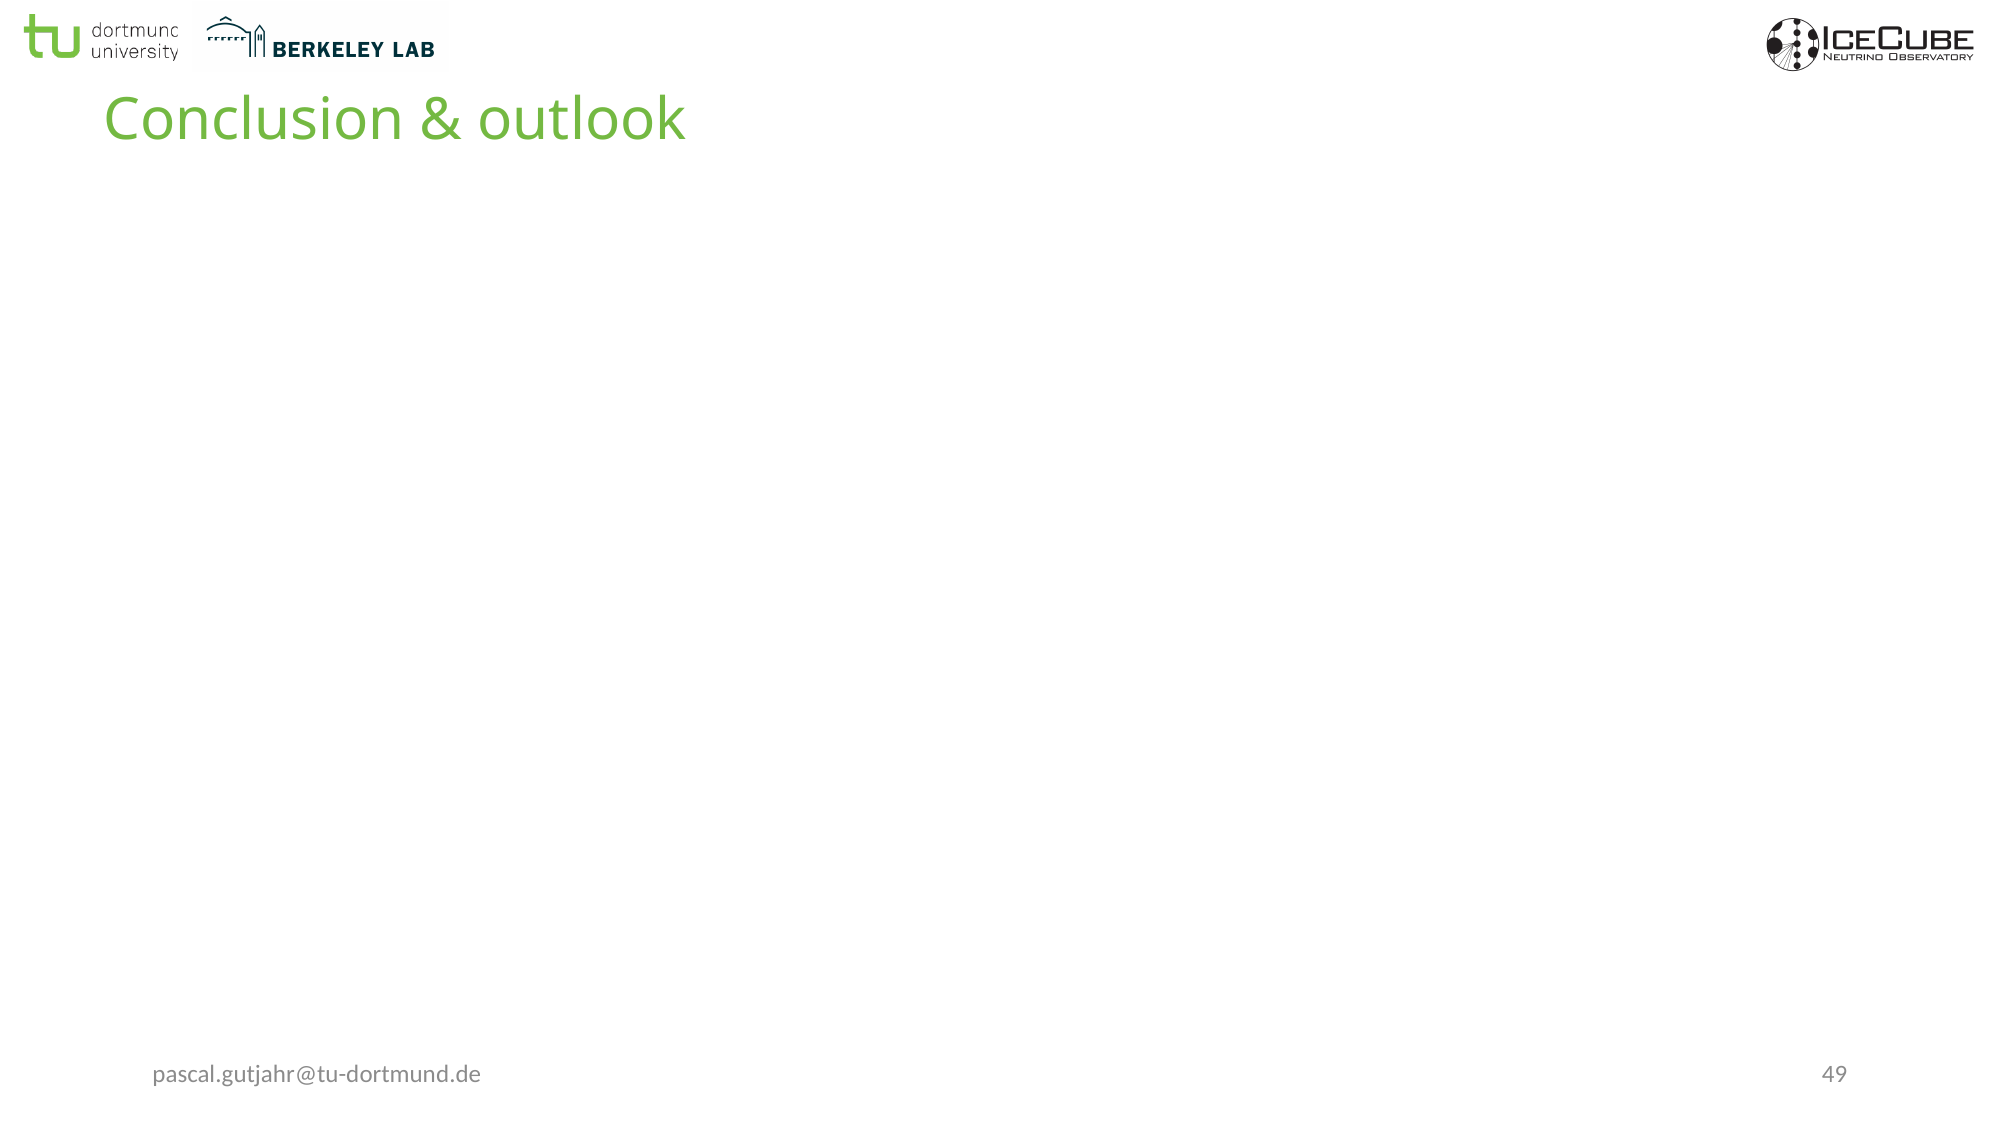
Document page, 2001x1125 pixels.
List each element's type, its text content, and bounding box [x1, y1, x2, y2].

picture [192, 1, 449, 59]
slide_number pascal.gutjahr@tu-dortmund.de [137, 1042, 588, 1103]
title Conclusion & outlook [88, 59, 1977, 182]
slide_number 49 [1412, 1042, 1863, 1103]
